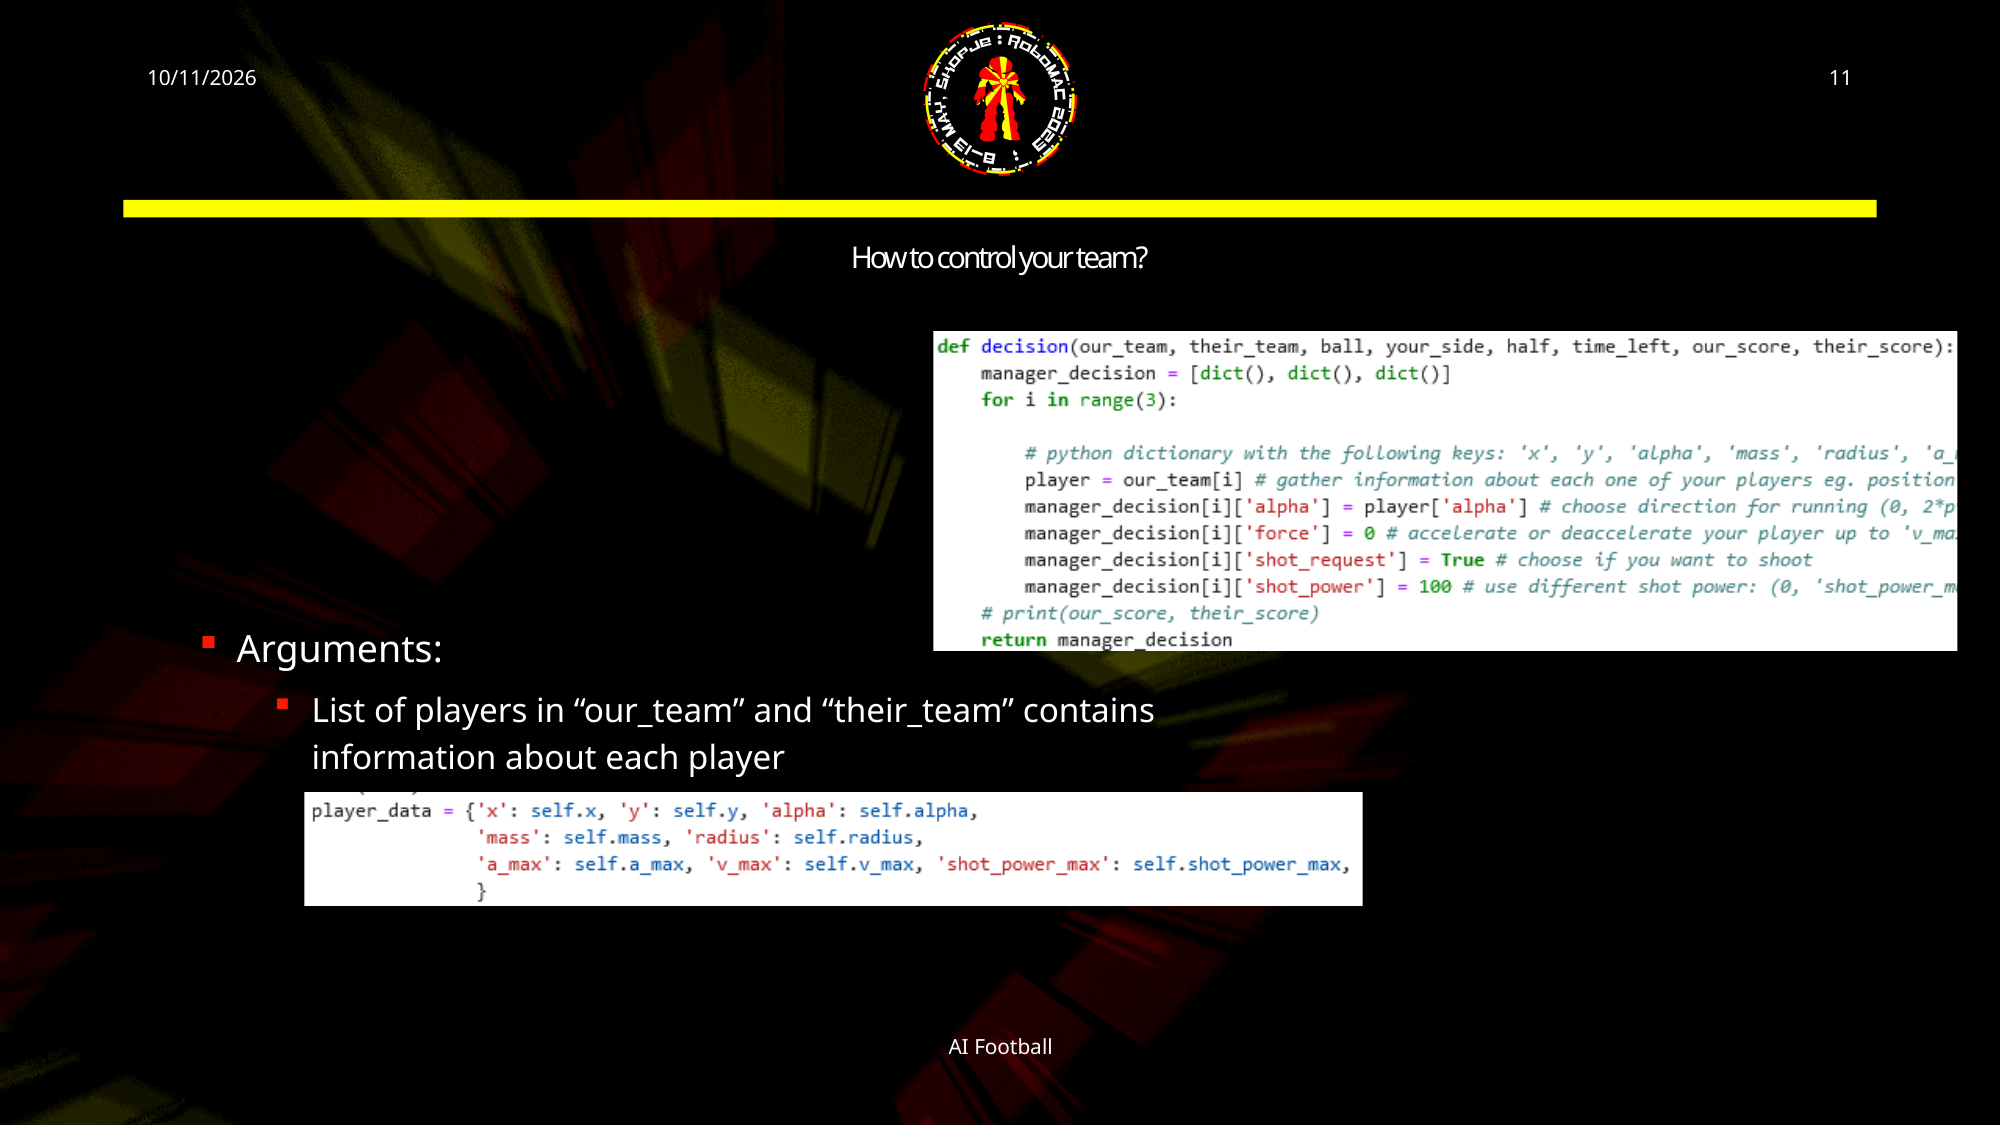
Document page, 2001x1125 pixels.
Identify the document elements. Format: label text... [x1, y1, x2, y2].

list Arguments: List of players in “our_team” and “their_team” contains information about each player [184, 361, 1363, 967]
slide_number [131, 52, 732, 105]
title How to control your team? [131, 206, 1868, 313]
footer AI Football [131, 1021, 1869, 1074]
slide_number 11 [1717, 52, 1868, 105]
picture [0, 0, 1958, 1125]
